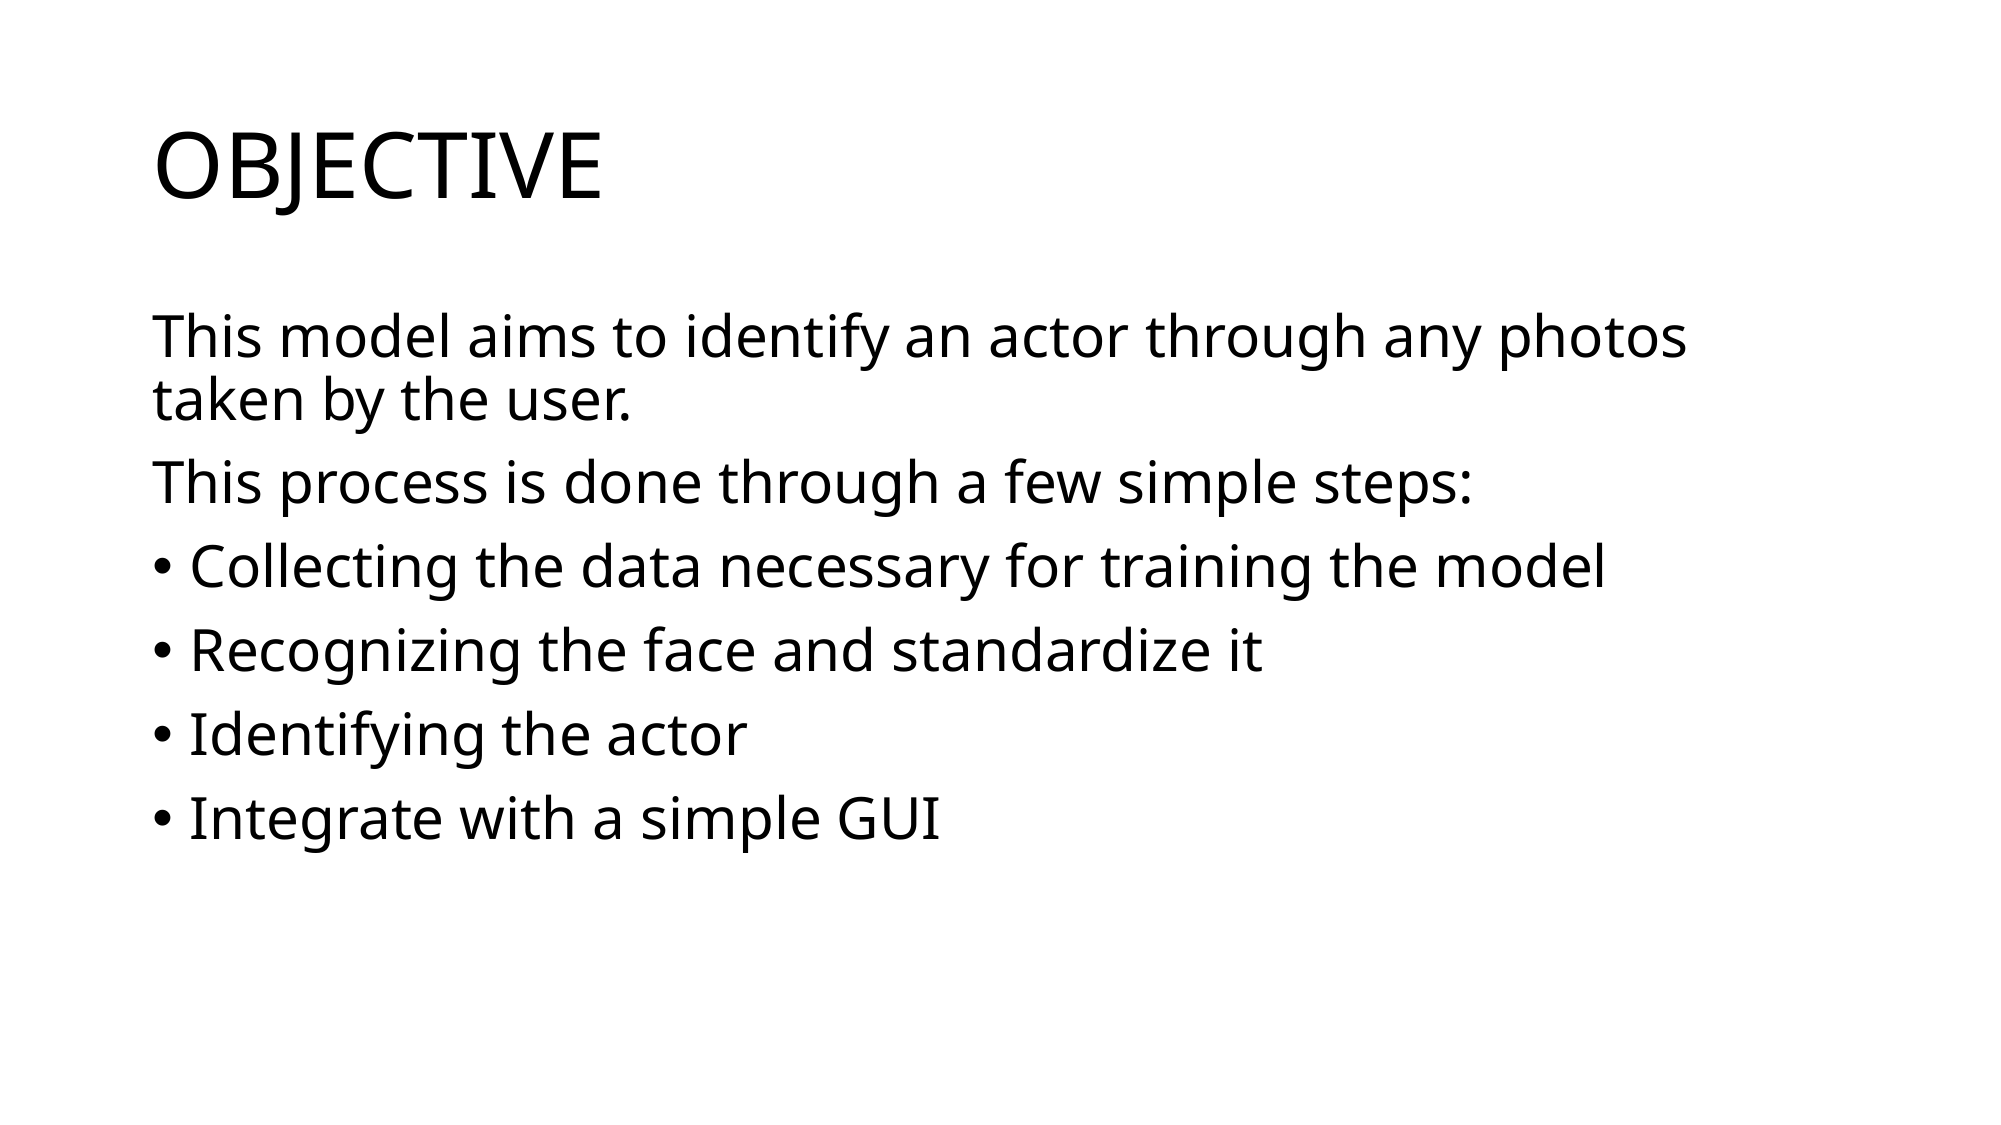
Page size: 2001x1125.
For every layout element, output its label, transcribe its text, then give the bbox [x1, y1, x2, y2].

title OBJECTIVE [137, 59, 1863, 278]
list This model aims to identify an actor through any photos taken by the user. This process is done through a few simple steps: Collecting the data necessary for training the model Recognizing the face and standardize it Identifying the actor Integrate with a simple GUI [137, 299, 1863, 1014]
